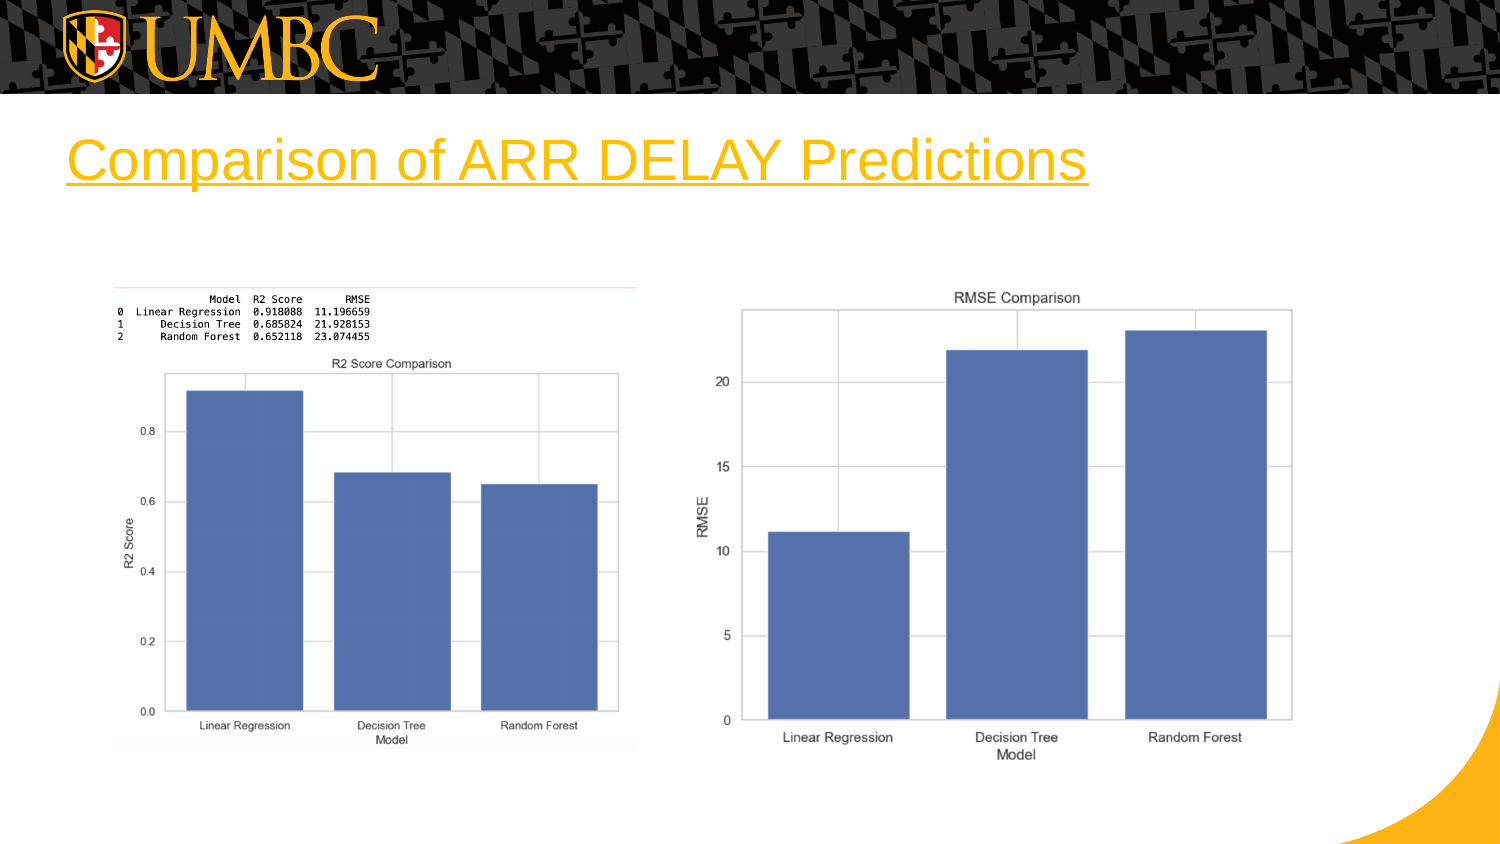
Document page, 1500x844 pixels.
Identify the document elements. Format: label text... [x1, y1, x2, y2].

title Comparison of ARR DELAY Predictions [51, 106, 1449, 201]
picture [0, 0, 1500, 94]
picture [682, 272, 1318, 776]
picture [1338, 679, 1500, 844]
picture [112, 287, 636, 750]
